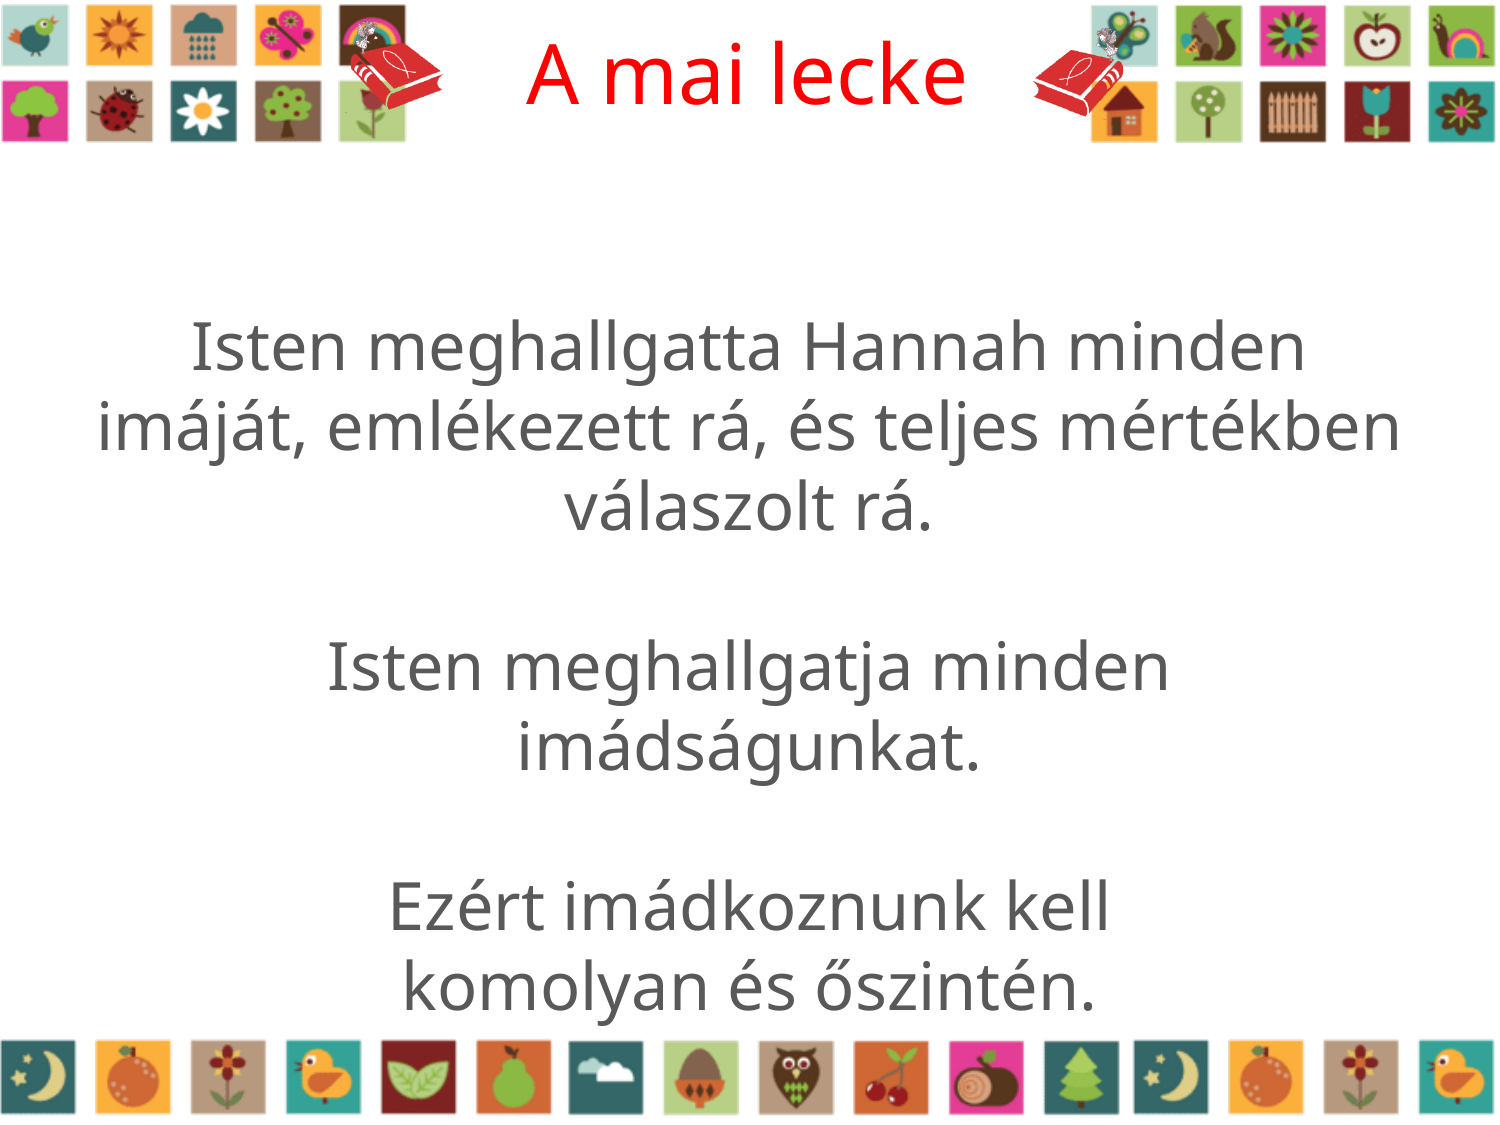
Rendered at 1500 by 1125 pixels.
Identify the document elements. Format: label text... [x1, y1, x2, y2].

picture [0, 3, 475, 150]
picture [1001, 3, 1500, 150]
text_box Isten meghallgatta Hannah minden imáját, emlékezett rá, és teljes mértékben válaszolt rá. Isten meghallgatja minden imádságunkat. Ezért imádkoznunk kell komolyan és őszintén. [76, 296, 1424, 1027]
text_box A mai lecke [425, 13, 1077, 129]
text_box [0, 1028, 1500, 1118]
